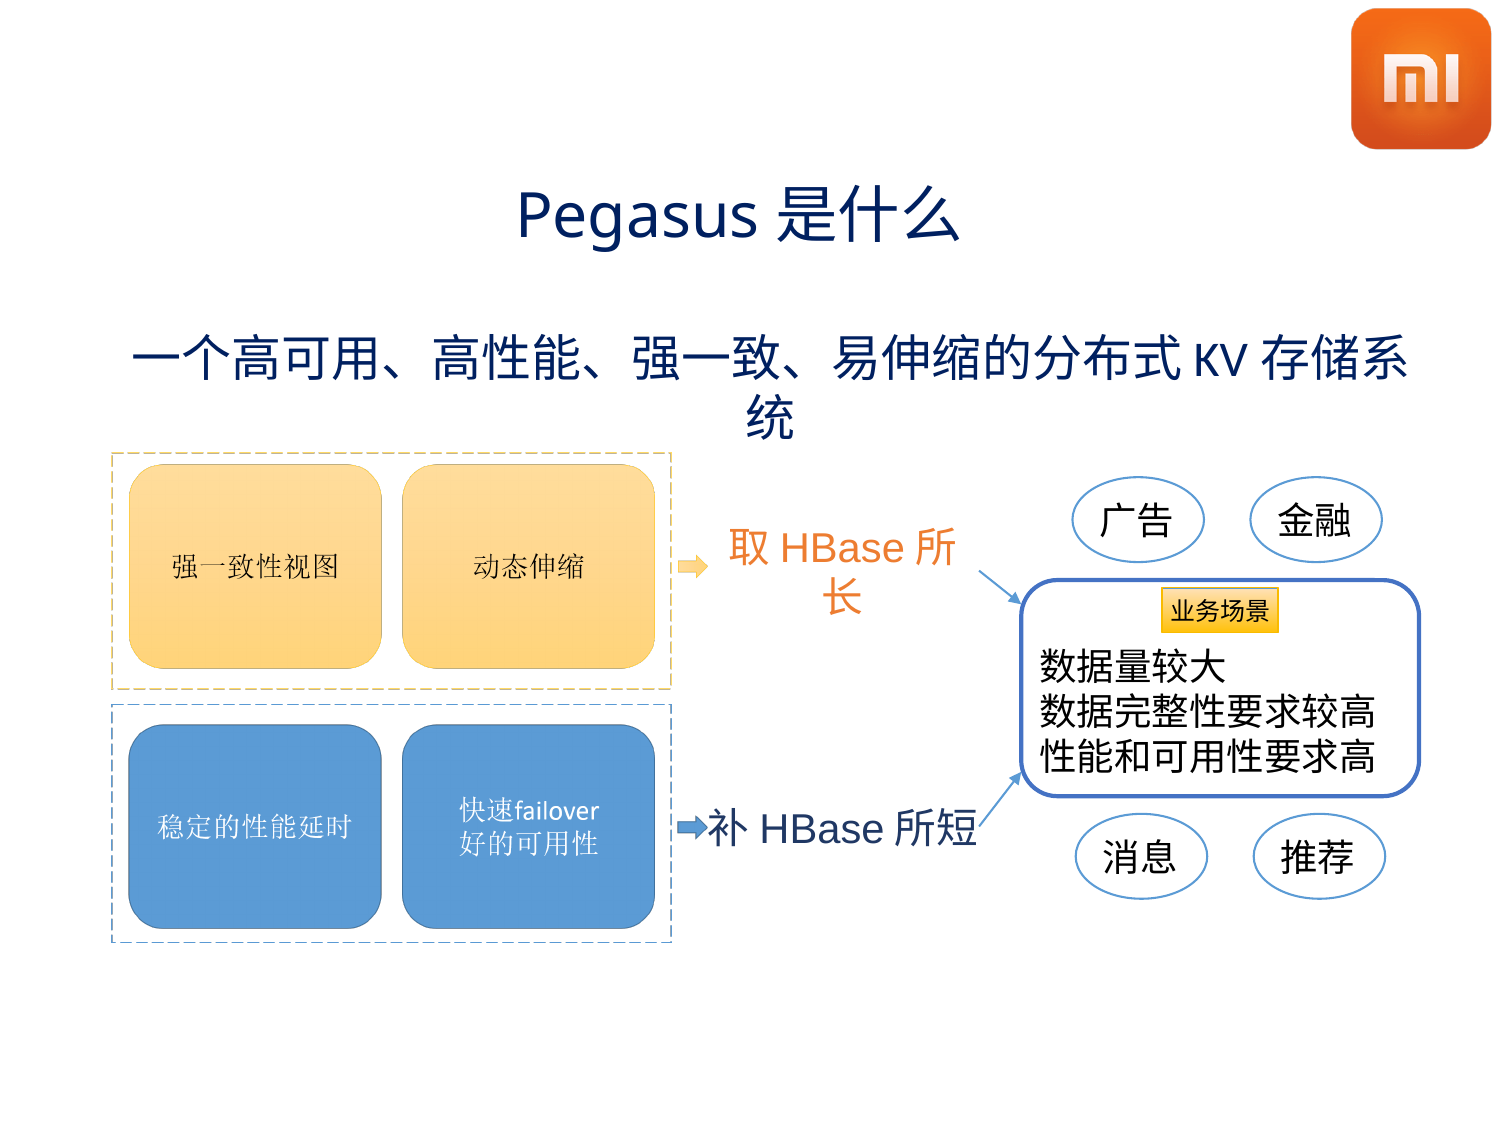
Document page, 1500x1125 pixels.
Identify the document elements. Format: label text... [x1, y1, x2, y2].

text_box 消息 [1075, 813, 1208, 899]
text_box 数据量较大 数据完整性要求较高 性能和可用性要求高 [1019, 577, 1422, 799]
picture [111, 452, 708, 943]
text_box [978, 570, 1022, 605]
text_box 业务场景 [1161, 587, 1279, 633]
text_box 一个高可用、高性能、强一致、易伸缩的分布式KV存储系统 [105, 321, 1437, 453]
text_box 广告 [1072, 477, 1205, 563]
text_box 金融 [1250, 477, 1382, 563]
picture [1342, 0, 1500, 158]
text_box Pegasus是什么 [111, 167, 1367, 258]
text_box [978, 771, 1022, 827]
text_box 补HBase所短 [708, 793, 997, 860]
text_box 取HBase所长 [708, 512, 980, 629]
text_box 推荐 [1253, 813, 1386, 899]
